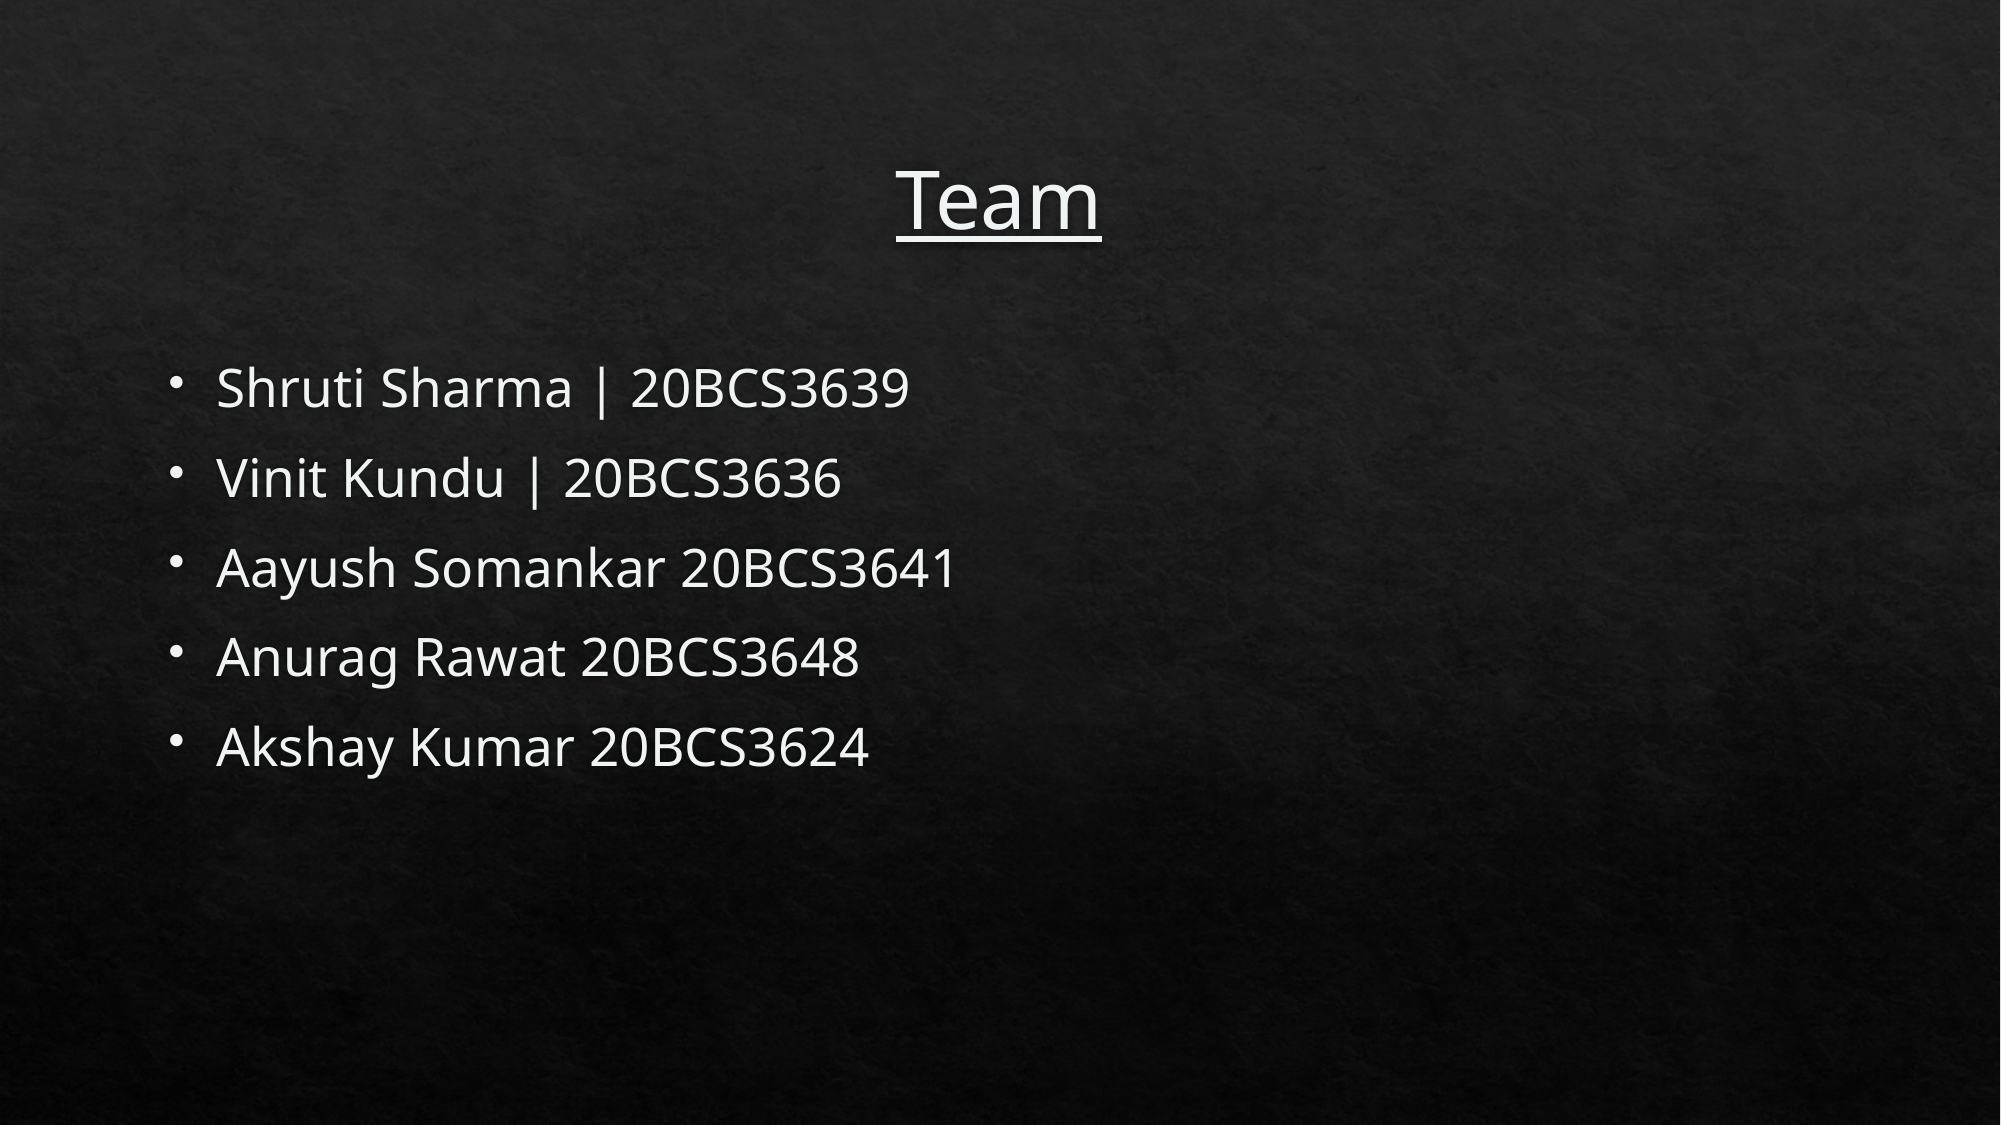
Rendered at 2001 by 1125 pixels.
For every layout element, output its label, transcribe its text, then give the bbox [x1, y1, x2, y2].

title Team [149, 99, 1849, 307]
list Shruti Sharma | 20BCS3639 Vinit Kundu | 20BCS3636 Aayush Somankar 20BCS3641 Anurag Rawat 20BCS3648 Akshay Kumar 20BCS3624 [149, 340, 1642, 791]
